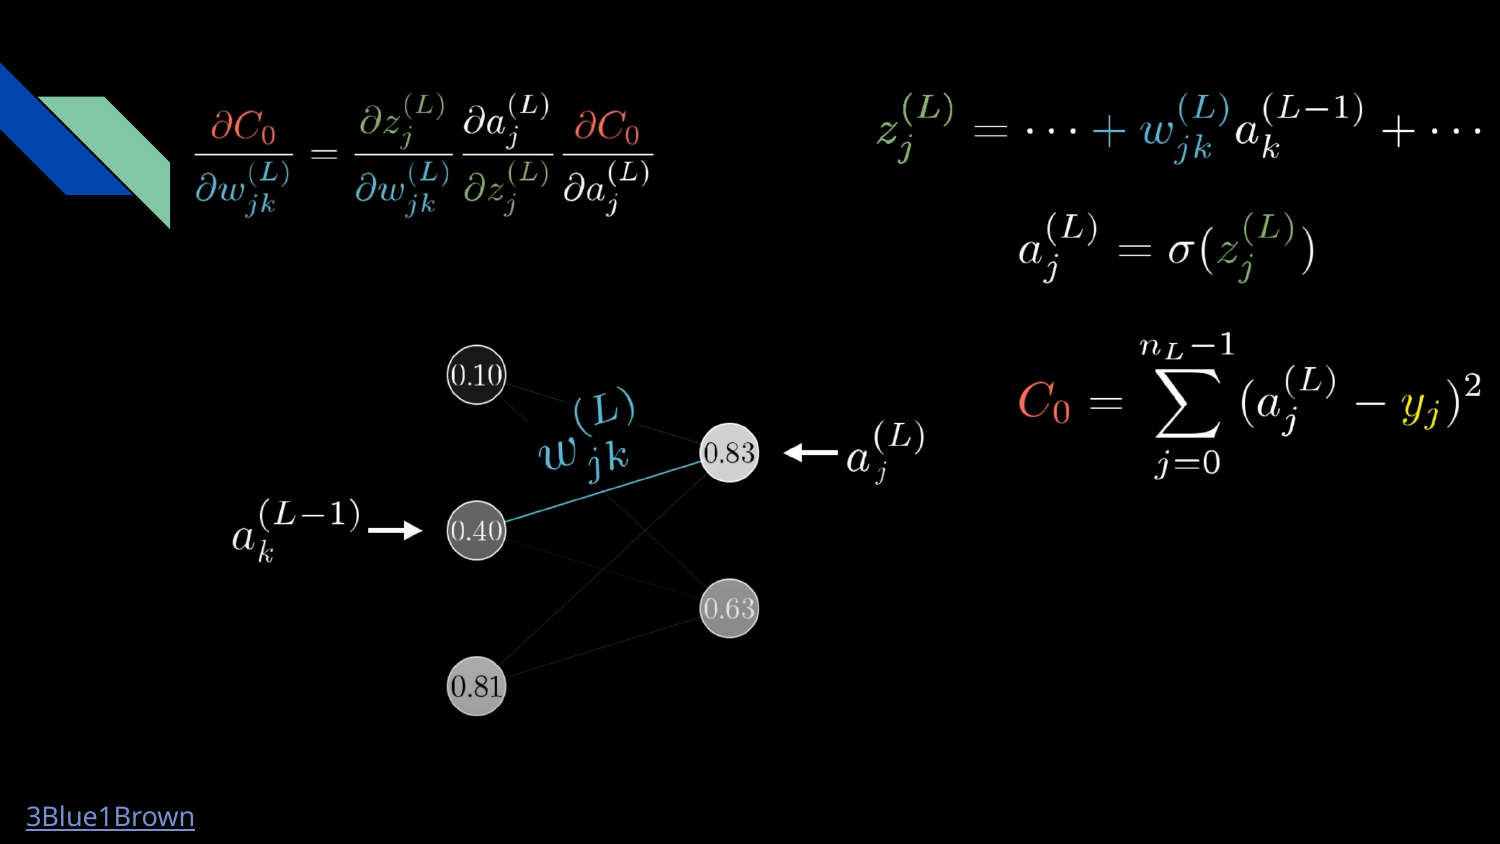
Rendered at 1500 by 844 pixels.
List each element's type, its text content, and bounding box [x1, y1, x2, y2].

text_box 3Blue1Brown [11, 784, 258, 833]
picture [178, 64, 1500, 780]
